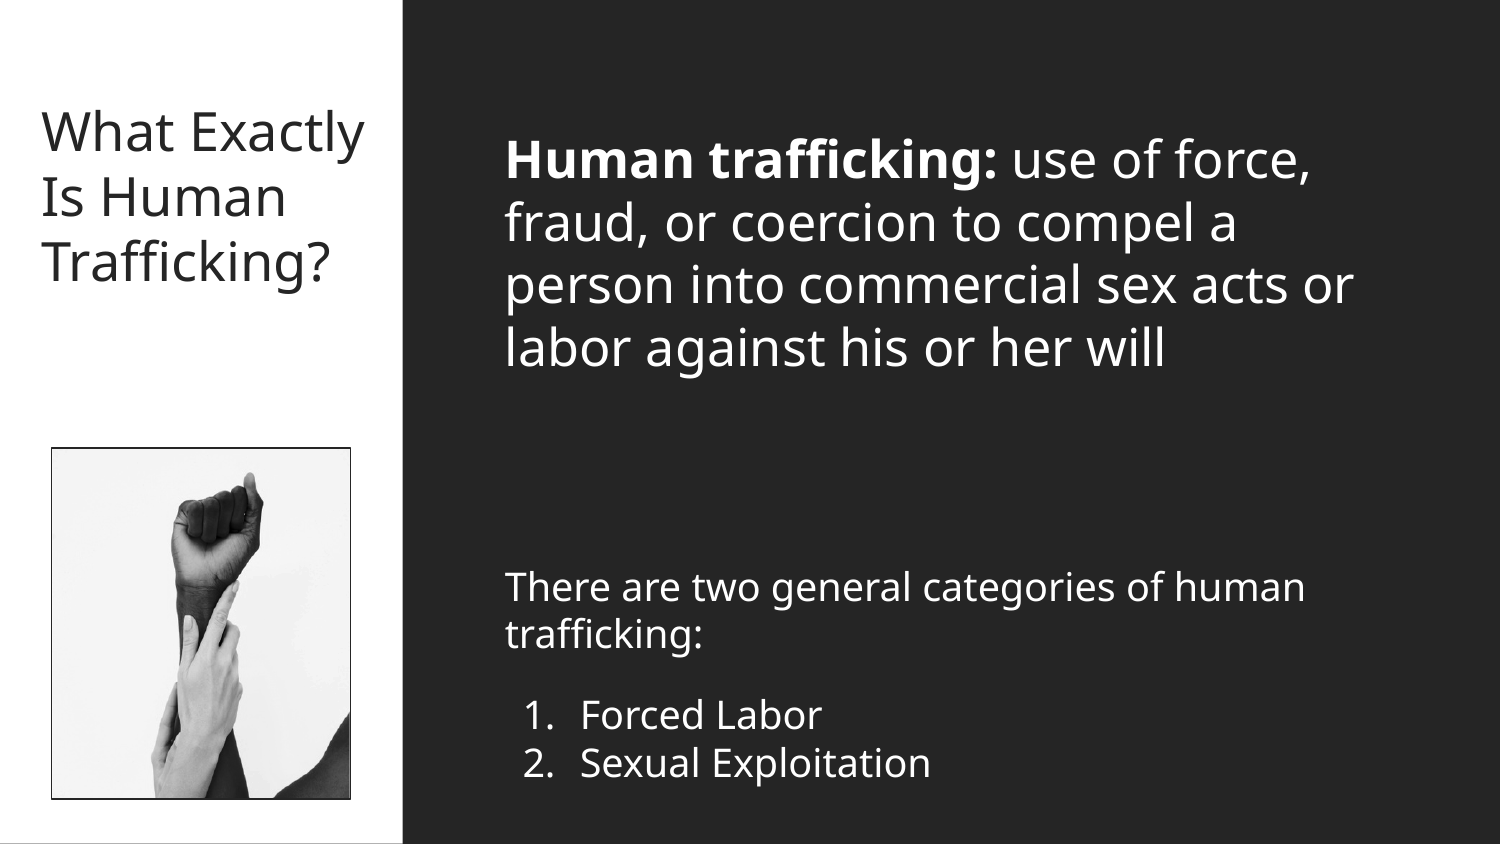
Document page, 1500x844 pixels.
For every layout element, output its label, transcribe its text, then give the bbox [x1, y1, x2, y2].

text_box Human trafficking: use of force, fraud, or coercion to compel a person into commercial sex acts or labor against his or her will There are two general categories of human trafficking: Forced Labor Sexual Exploitation [489, 111, 1419, 800]
title What Exactly Is Human Trafficking? [26, 82, 387, 425]
picture [52, 448, 350, 799]
